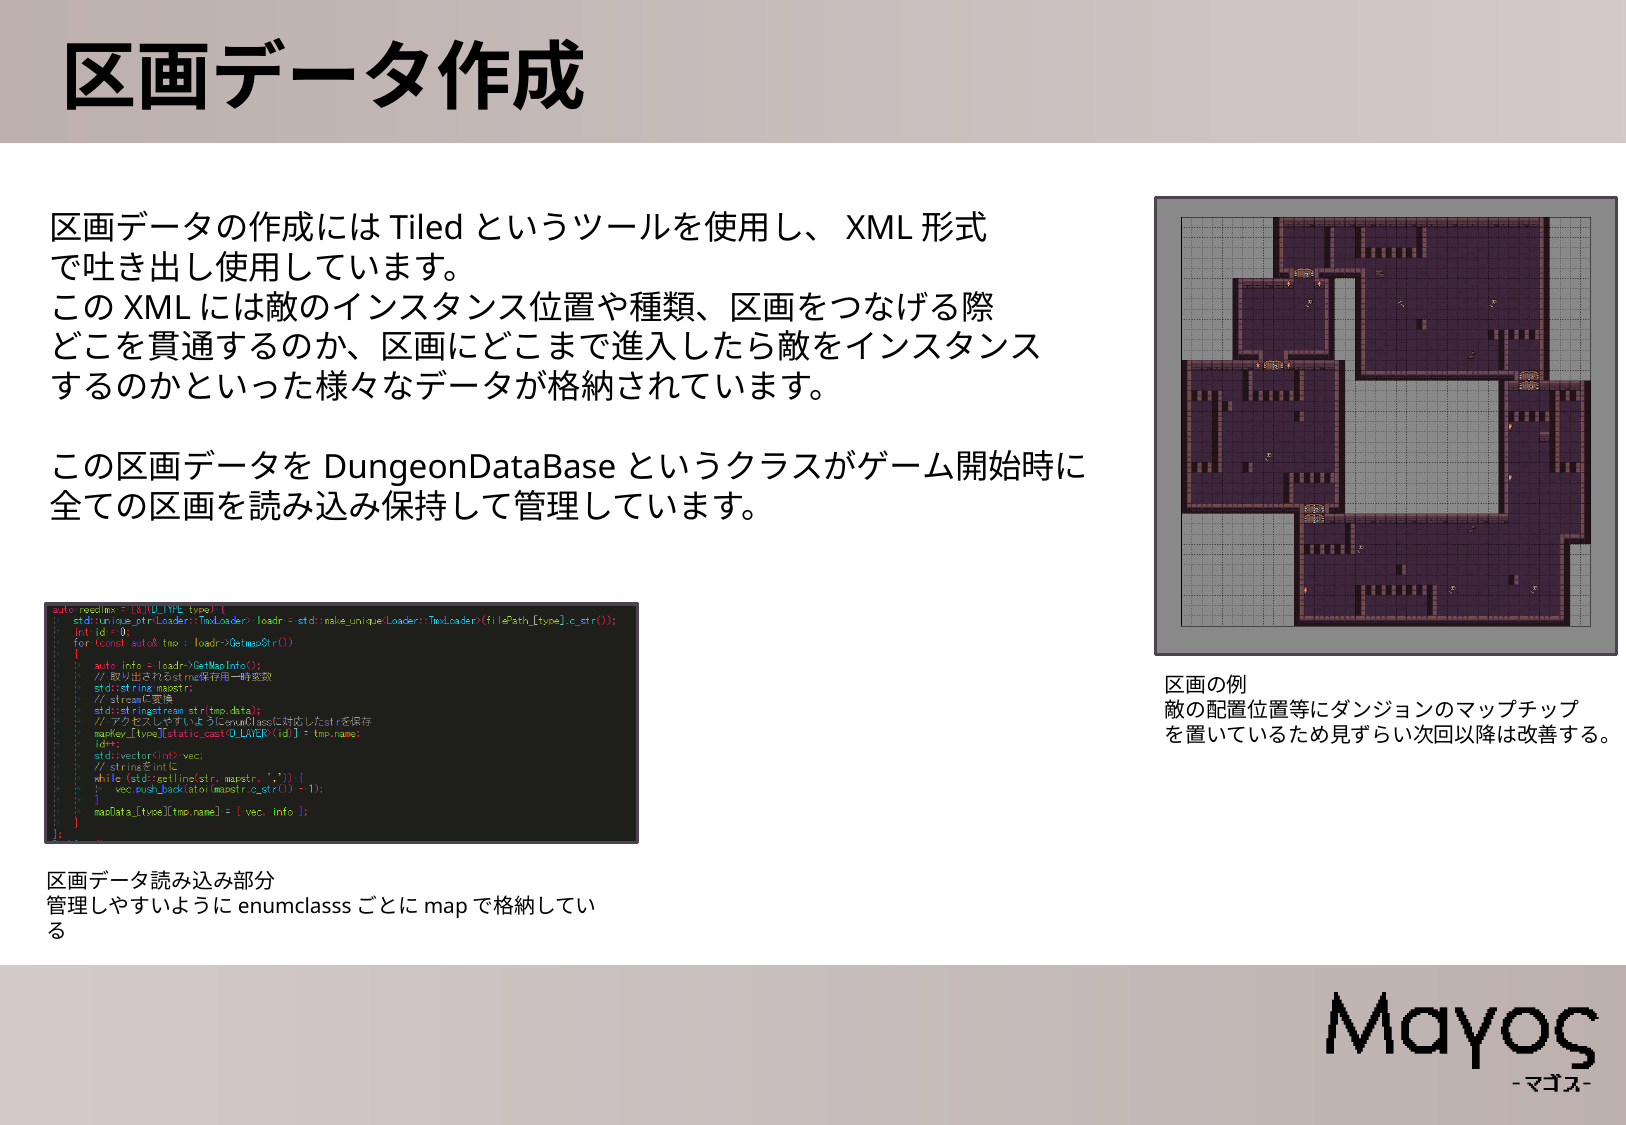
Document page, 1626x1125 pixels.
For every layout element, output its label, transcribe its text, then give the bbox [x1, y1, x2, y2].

text_box 区画データ読み込み部分 管理しやすいようにenumclasssごとにmapで格納している [32, 860, 622, 951]
text_box [0, 0, 1625, 143]
text_box 区画データ作成 [46, 21, 760, 127]
text_box [0, 965, 1625, 1125]
picture [1301, 977, 1618, 1101]
text_box 区画の例 敵の配置位置等にダンジョンのマップチップ を置いているため見ずらい次回以降は改善する。 [1149, 663, 1618, 754]
picture [1156, 198, 1615, 653]
picture [46, 605, 637, 841]
text_box 区画データの作成にはTiledというツールを使用し、XML形式 で吐き出し使用しています。 このXMLには敵のインスタンス位置や種類、区画をつなげる際 どこを貫通するのか、区画にどこまで進入したら敵をインスタンス するのかといった様々なデータが格納されています。 この区画データをDungeonDataBaseというクラスがゲーム開始時に 全ての区画を読み込み保持して管理しています。 [34, 198, 1104, 533]
